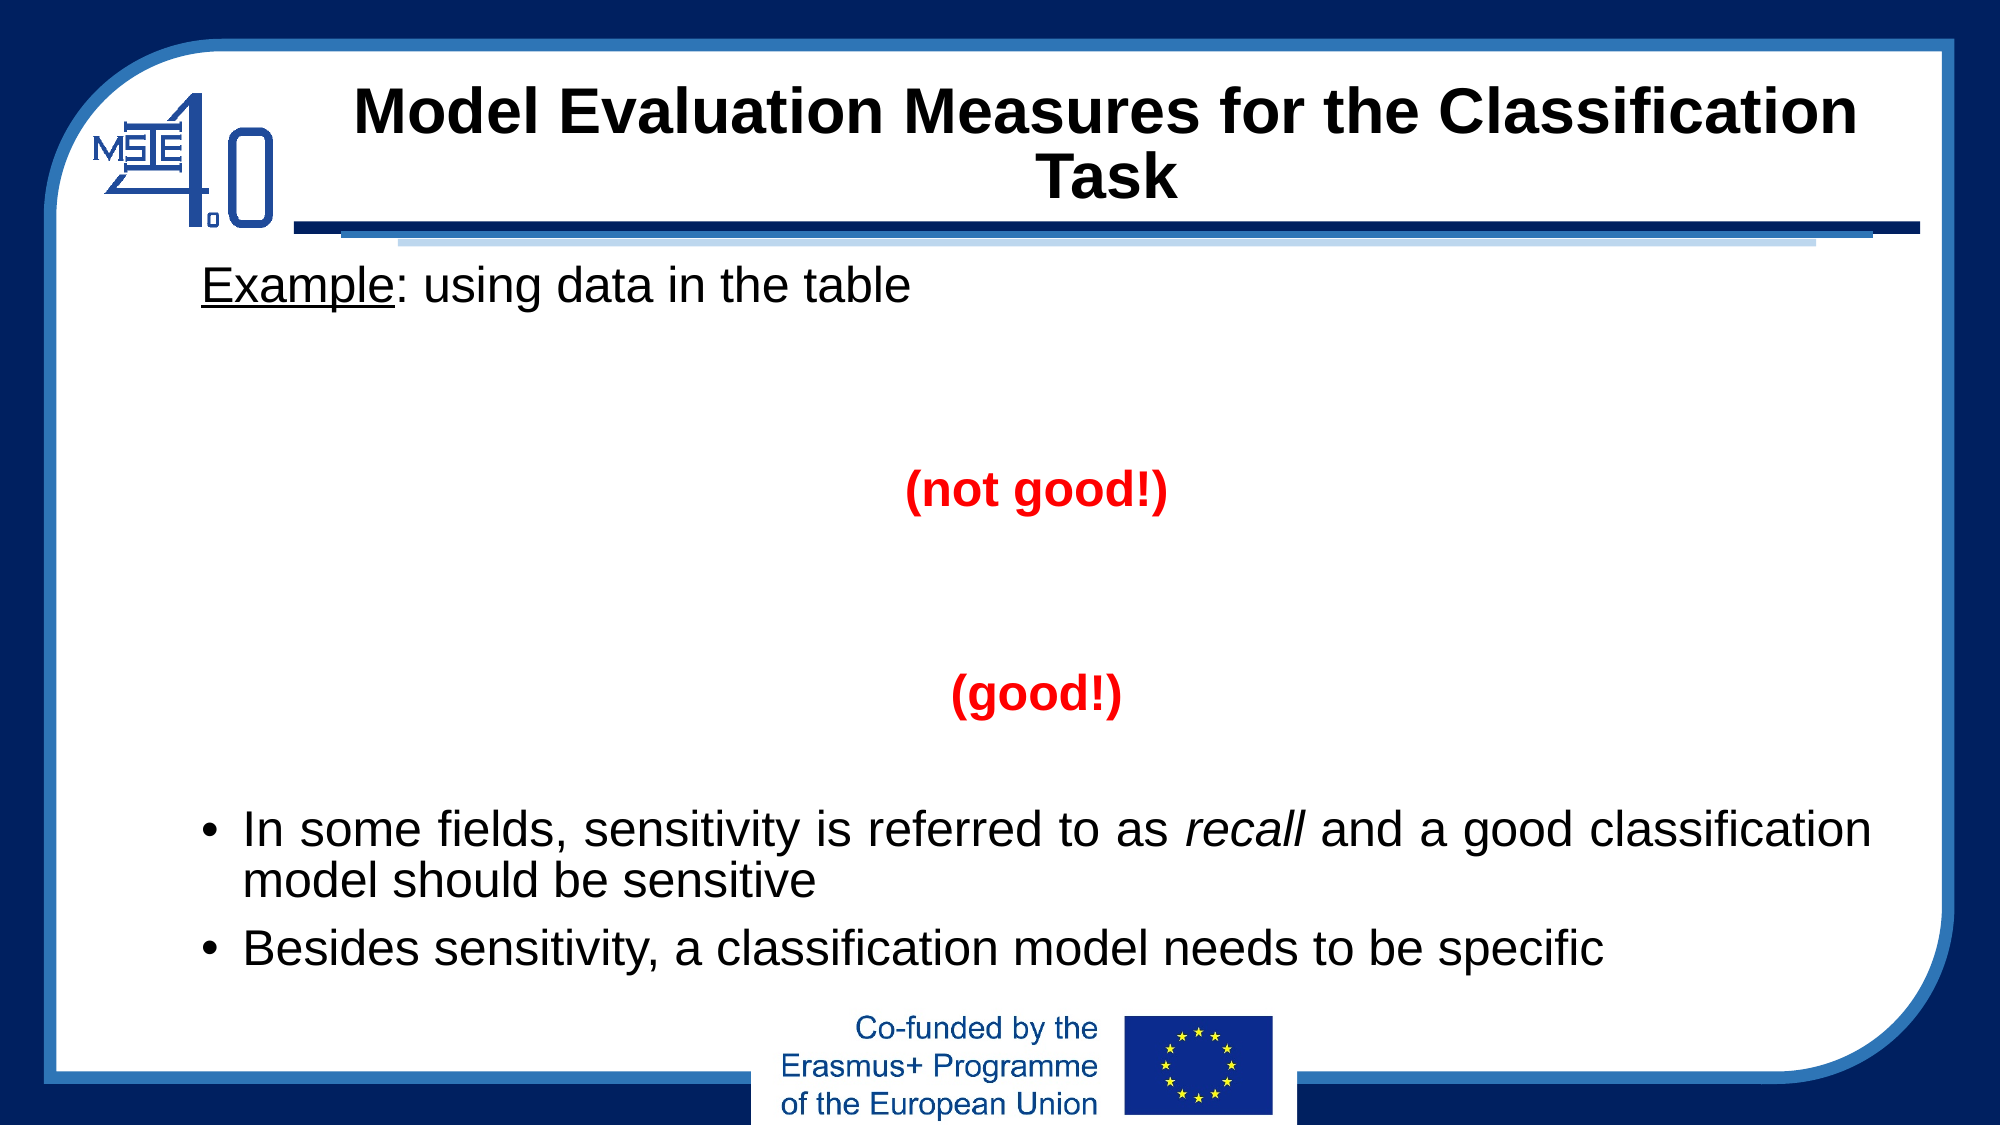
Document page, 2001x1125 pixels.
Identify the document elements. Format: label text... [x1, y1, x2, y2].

picture [751, 1003, 1298, 1125]
title Model Evaluation Measures for the Classification Task [294, 73, 1921, 220]
